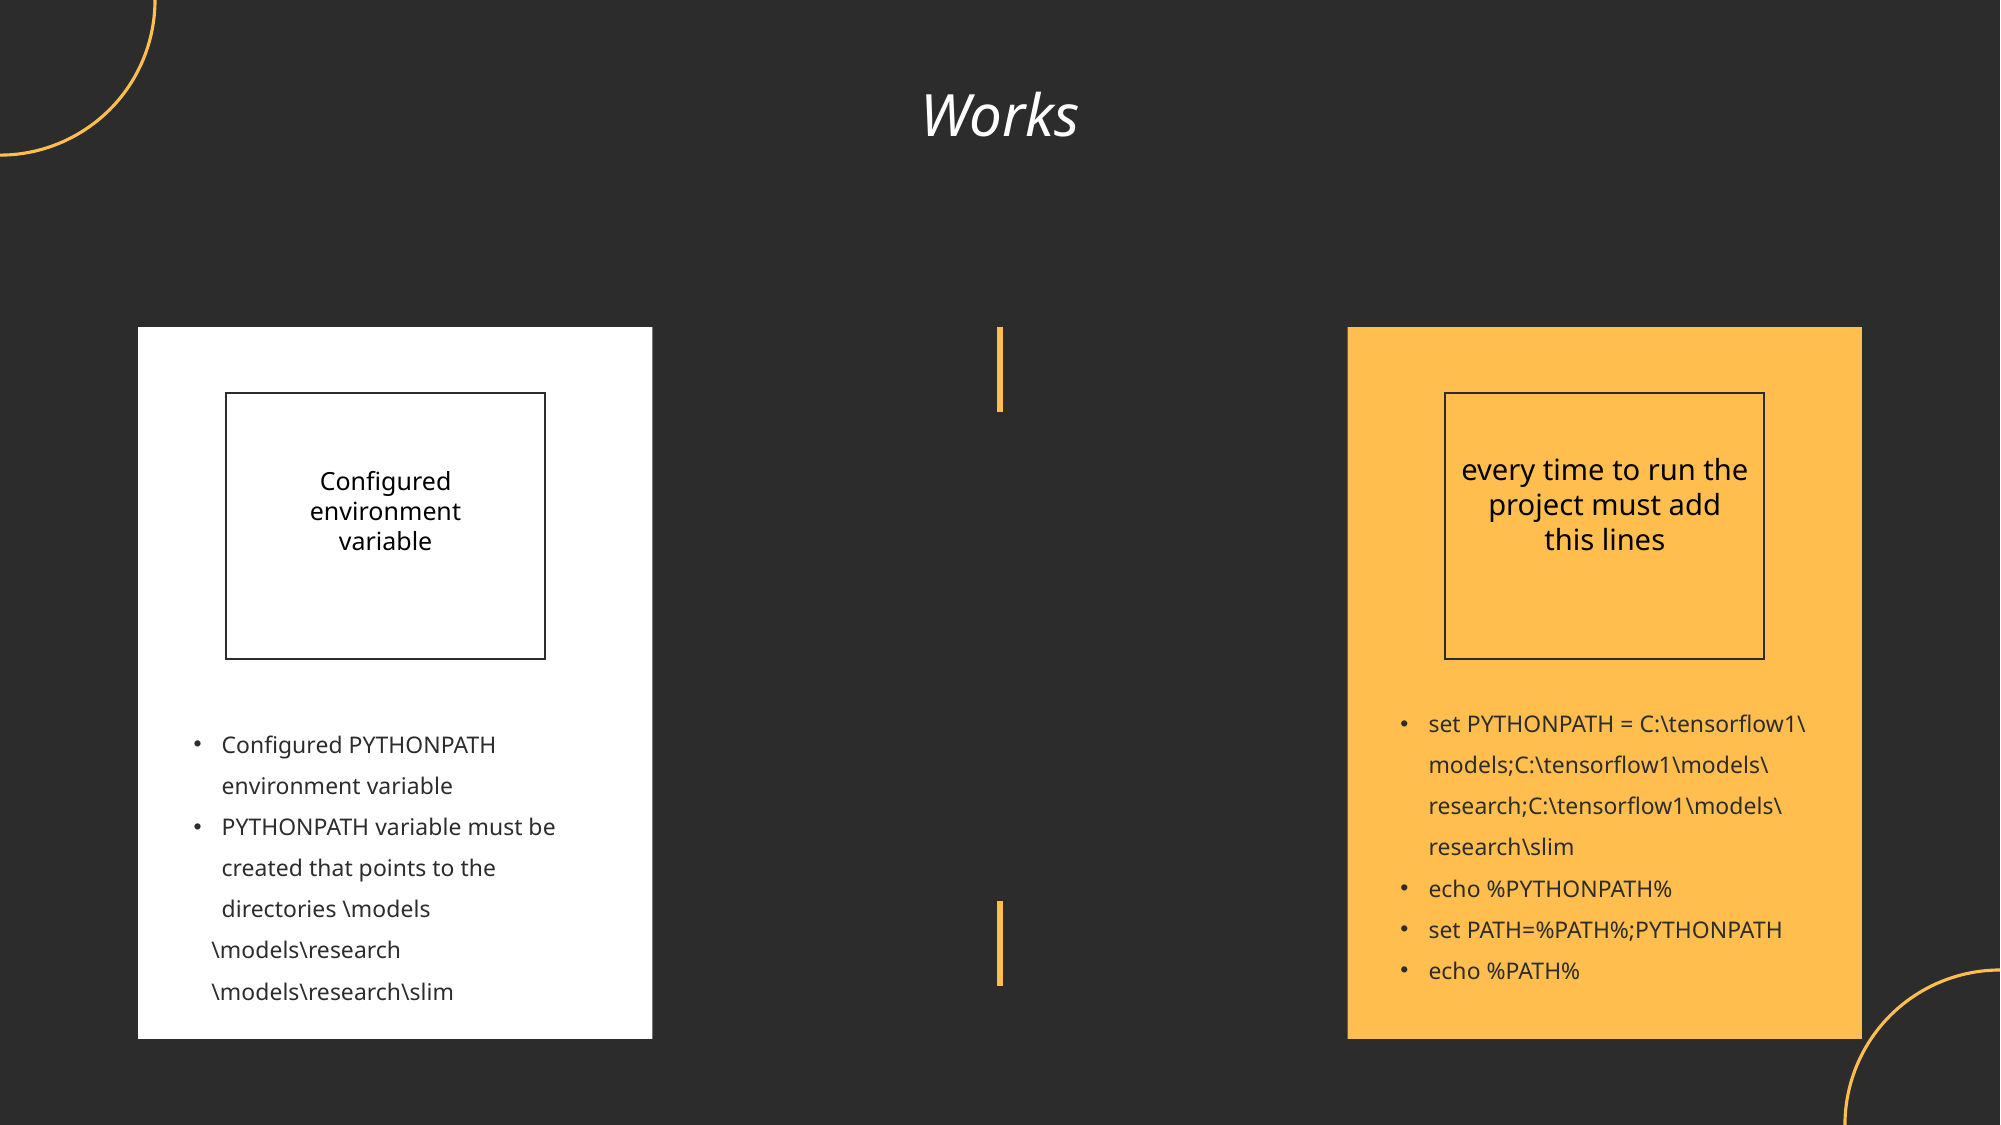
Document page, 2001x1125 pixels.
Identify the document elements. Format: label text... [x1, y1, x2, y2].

text_box [0, 0, 157, 157]
text_box [1843, 968, 2000, 1125]
text_box Works [719, 70, 1280, 156]
text_box set PYTHONPATH = C:\tensorflow1\models;C:\tensorflow1\models\research;C:\tensorflow1\models\research\slim echo %PYTHONPATH% set PATH=%PATH%;PYTHONPATH echo %PATH% [1385, 688, 1847, 992]
text_box [225, 392, 546, 660]
text_box [137, 326, 653, 1040]
text_box Configured PYTHONPATH environment variable PYTHONPATH variable must be created that points to the directories \models \models\research \models\research\slim [178, 709, 640, 1013]
text_box [1444, 392, 1765, 660]
text_box [1347, 326, 1863, 1040]
